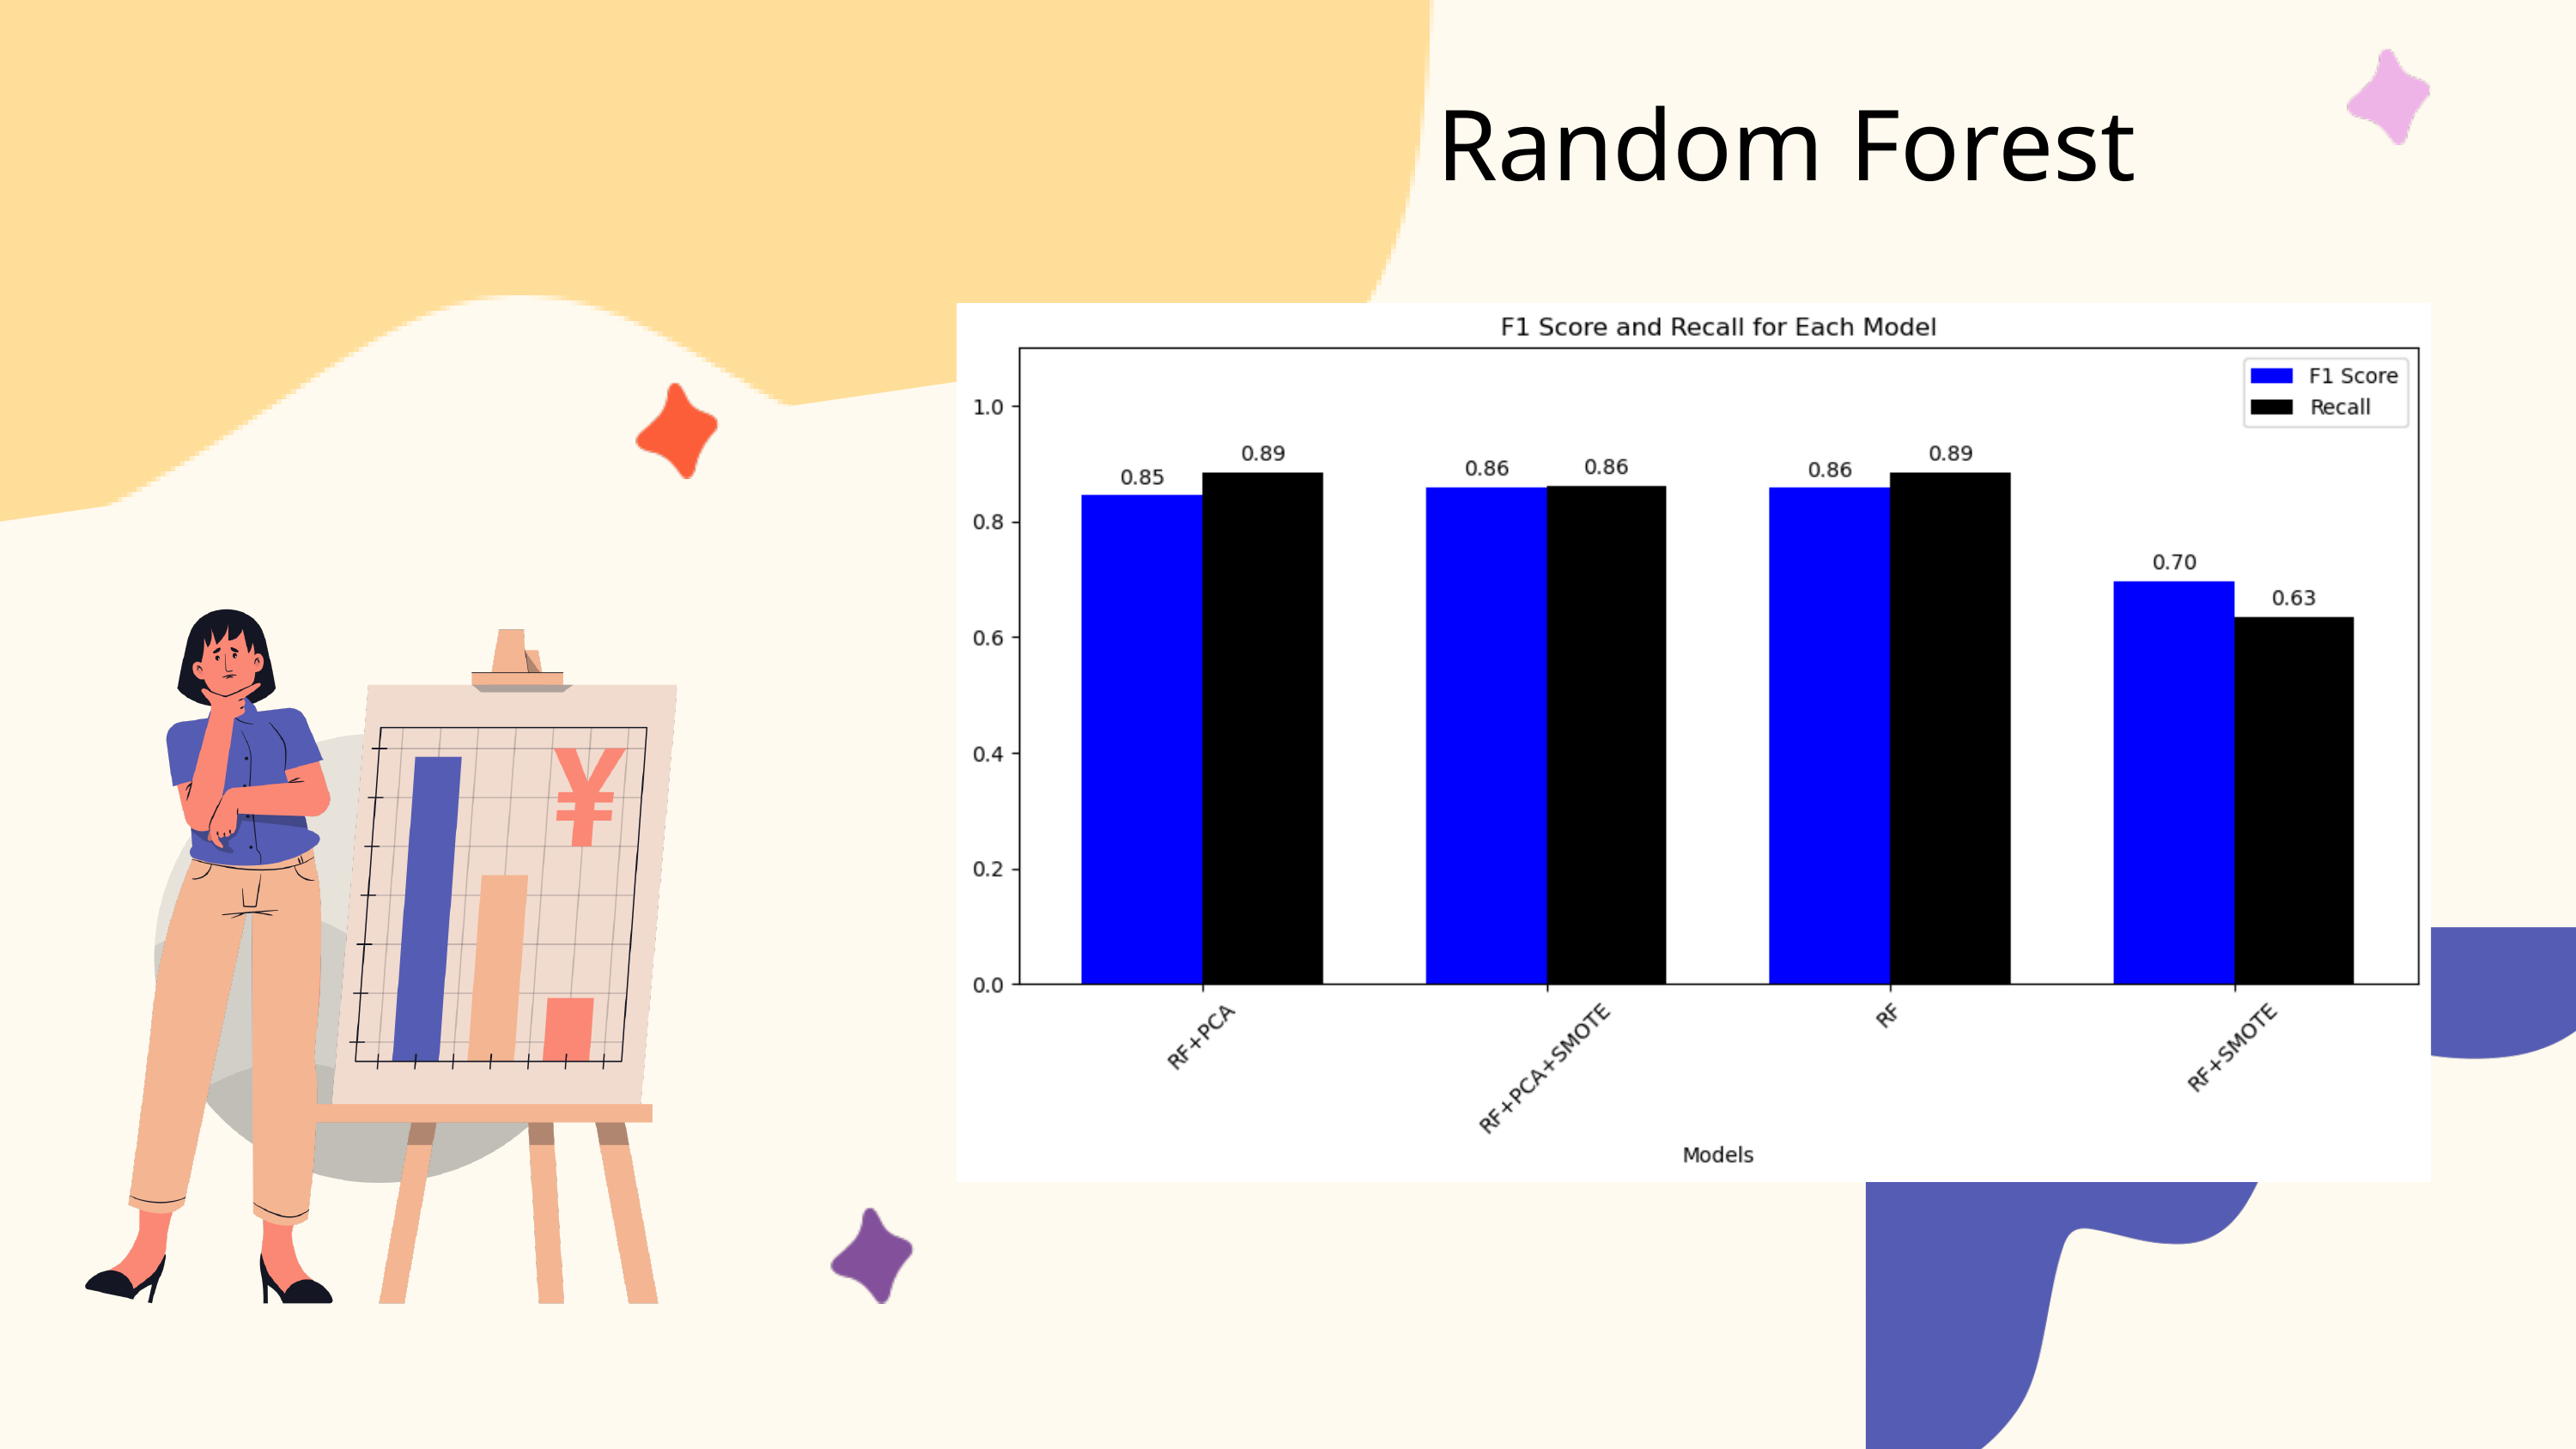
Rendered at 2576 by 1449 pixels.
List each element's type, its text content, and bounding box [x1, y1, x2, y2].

text_box [0, 0, 1724, 522]
text_box [956, 303, 2432, 1182]
text_box [829, 1207, 914, 1304]
text_box [635, 382, 720, 479]
text_box Random Forest [1697, 84, 2286, 201]
text_box [84, 608, 677, 1304]
text_box [1865, 927, 2576, 1449]
text_box [2346, 48, 2432, 145]
